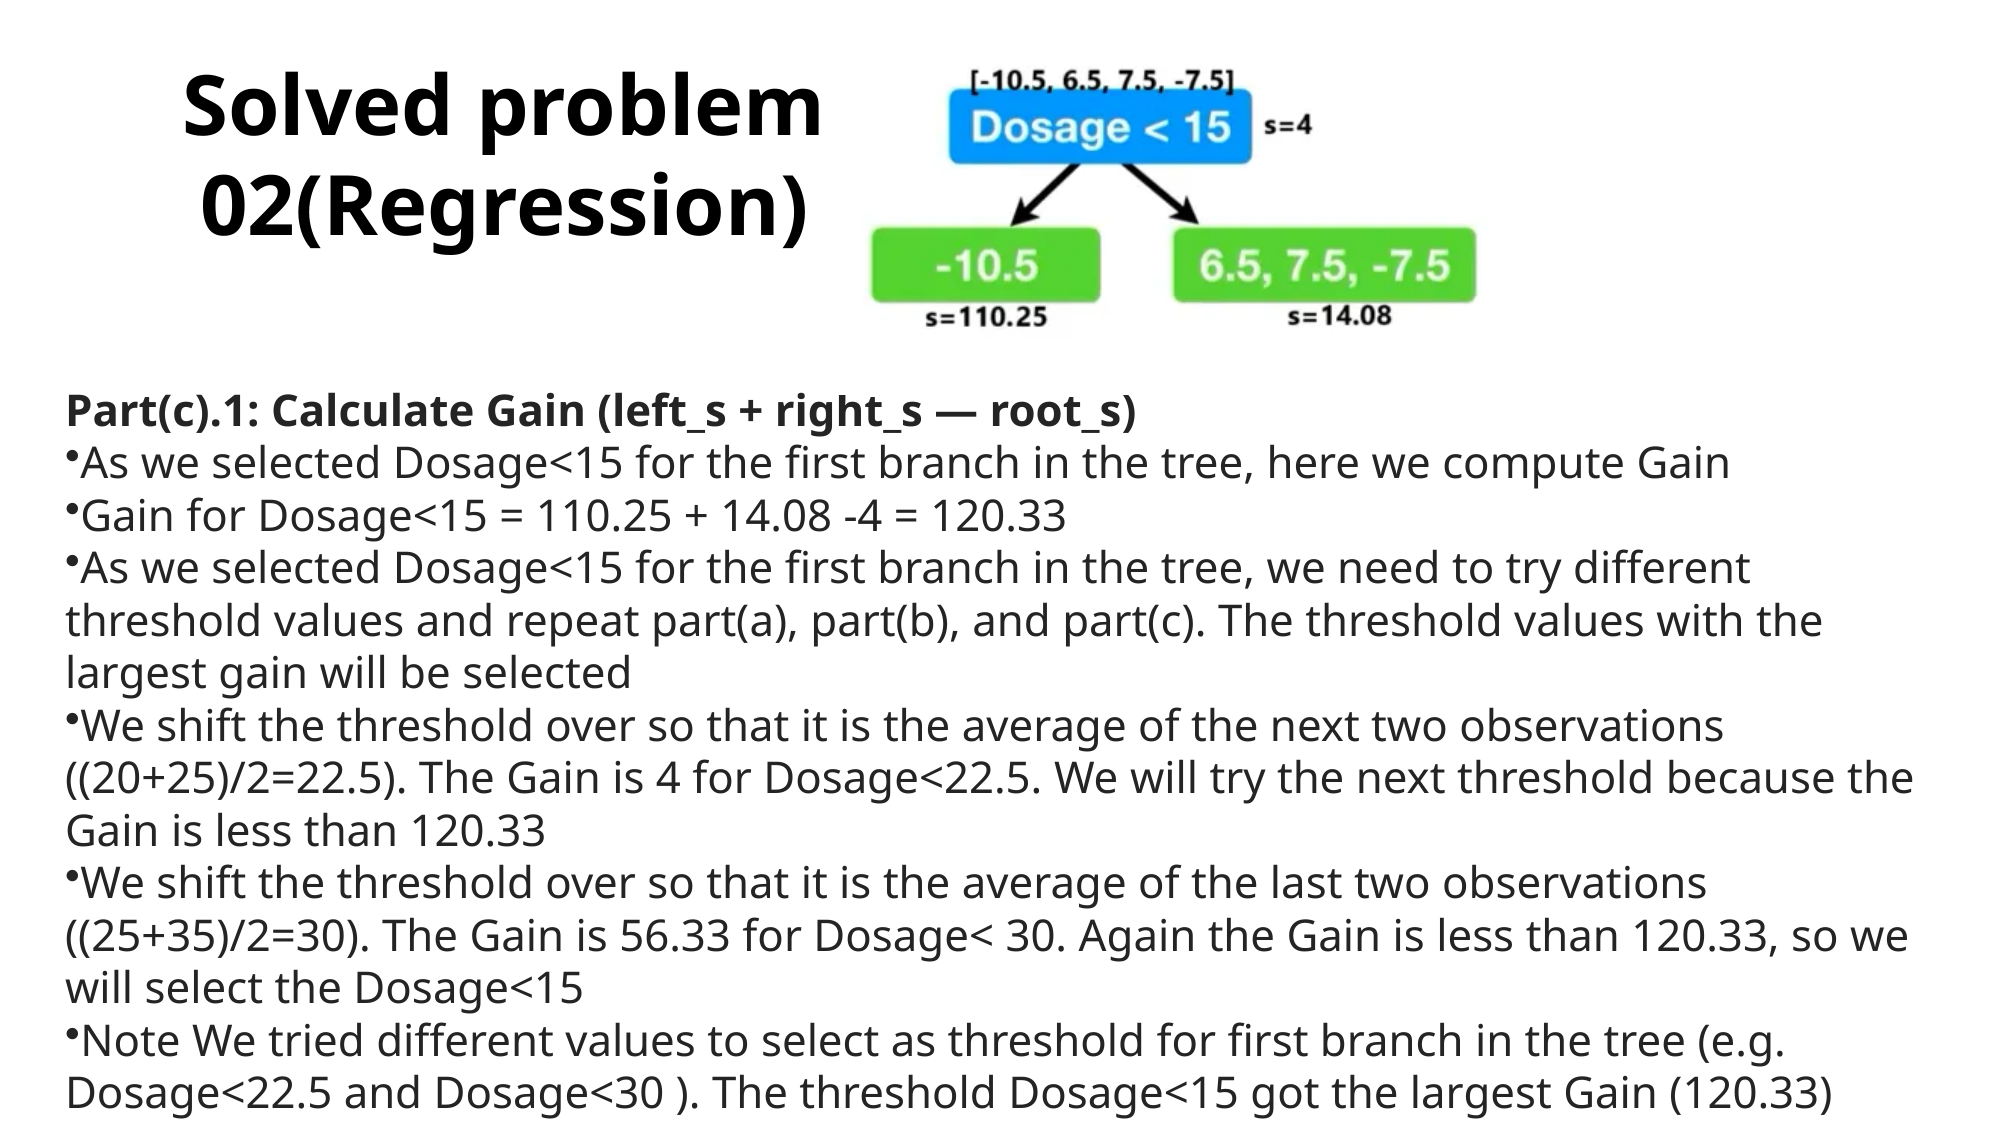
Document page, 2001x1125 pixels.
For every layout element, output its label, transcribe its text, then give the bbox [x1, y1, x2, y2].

title Solved problem 02(Regression) [37, 45, 972, 233]
picture [827, 48, 1488, 395]
list Part(c).1: Calculate Gain (left_s + right_s — root_s) As we selected Dosage<15 for the first branch in the tree, here we compute Gain Gain for Dosage<15 = 110.25 + 14.08 -4 = 120.33 As we selected Dosage<15 for the first branch in the tree, we need to try different threshold values and repeat part(a), part(b), and part(c). The threshold values with the largest gain will be selected We shift the threshold over so that it is the average of the next two observations ((20+25)/2=22.5). The Gain is 4 for Dosage<22.5. We will try the next threshold because the Gain is less than 120.33 We shift the threshold over so that it is the average of the last two observations ((25+35)/2=30). The Gain is 56.33 for Dosage< 30. Again the Gain is less than 120.33, so we will select the Dosage<15 Note We tried different values to select as threshold for first branch in the tree (e.g. Dosage<22.5 and Dosage<30 ). The threshold Dosage<15 got the largest Gain (120.33) compared to other threshold values, so we will select it for root. Dosage<15 is better at splitting the residual into clusters of similar values. [50, 375, 1938, 1113]
